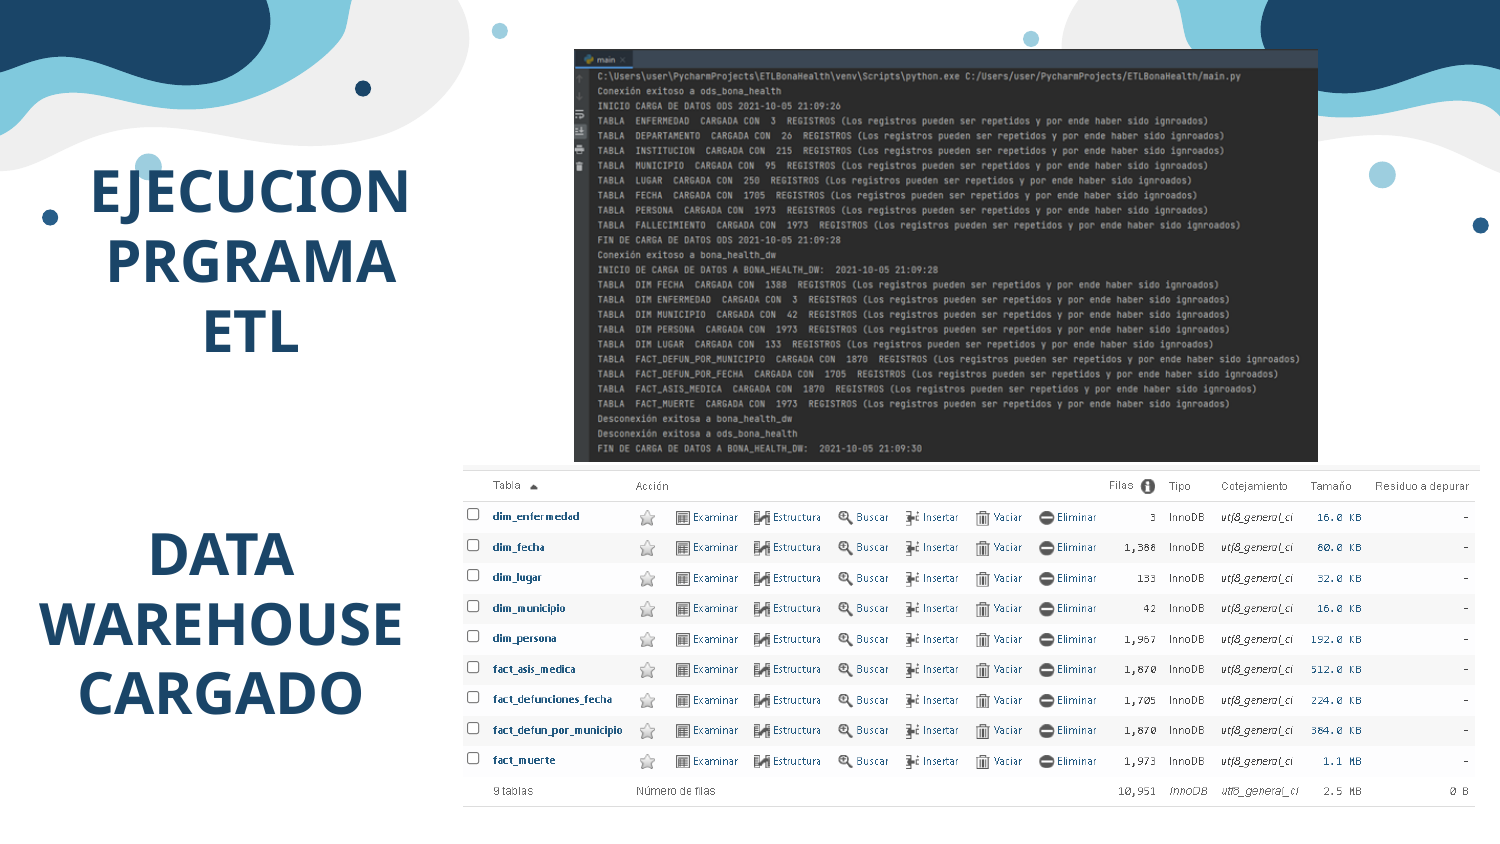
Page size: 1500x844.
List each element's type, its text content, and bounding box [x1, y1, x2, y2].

text_box EJECUCION PRGRAMA ETL [37, 139, 464, 233]
picture [574, 49, 1319, 462]
title DATA WAREHOUSE CARGADO [8, 501, 435, 596]
picture [463, 465, 1481, 808]
